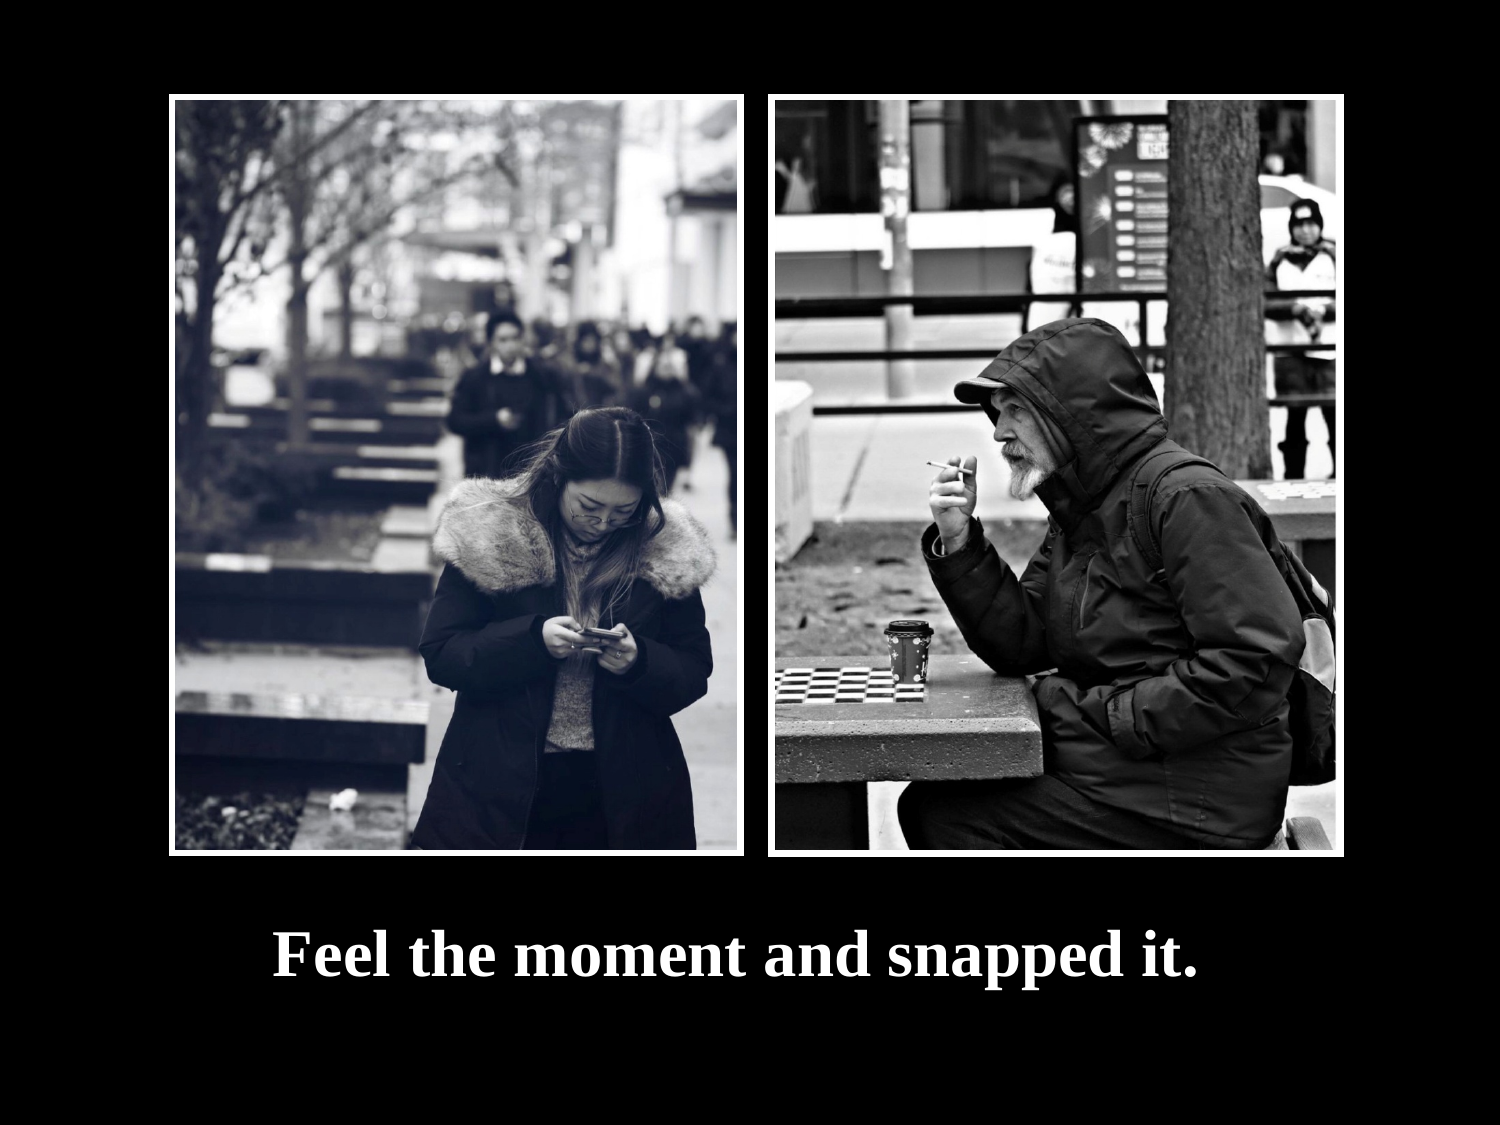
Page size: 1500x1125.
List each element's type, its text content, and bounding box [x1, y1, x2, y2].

picture [174, 99, 738, 851]
picture [774, 99, 1338, 851]
list Feel the moment and snapped it. [257, 902, 1372, 1050]
